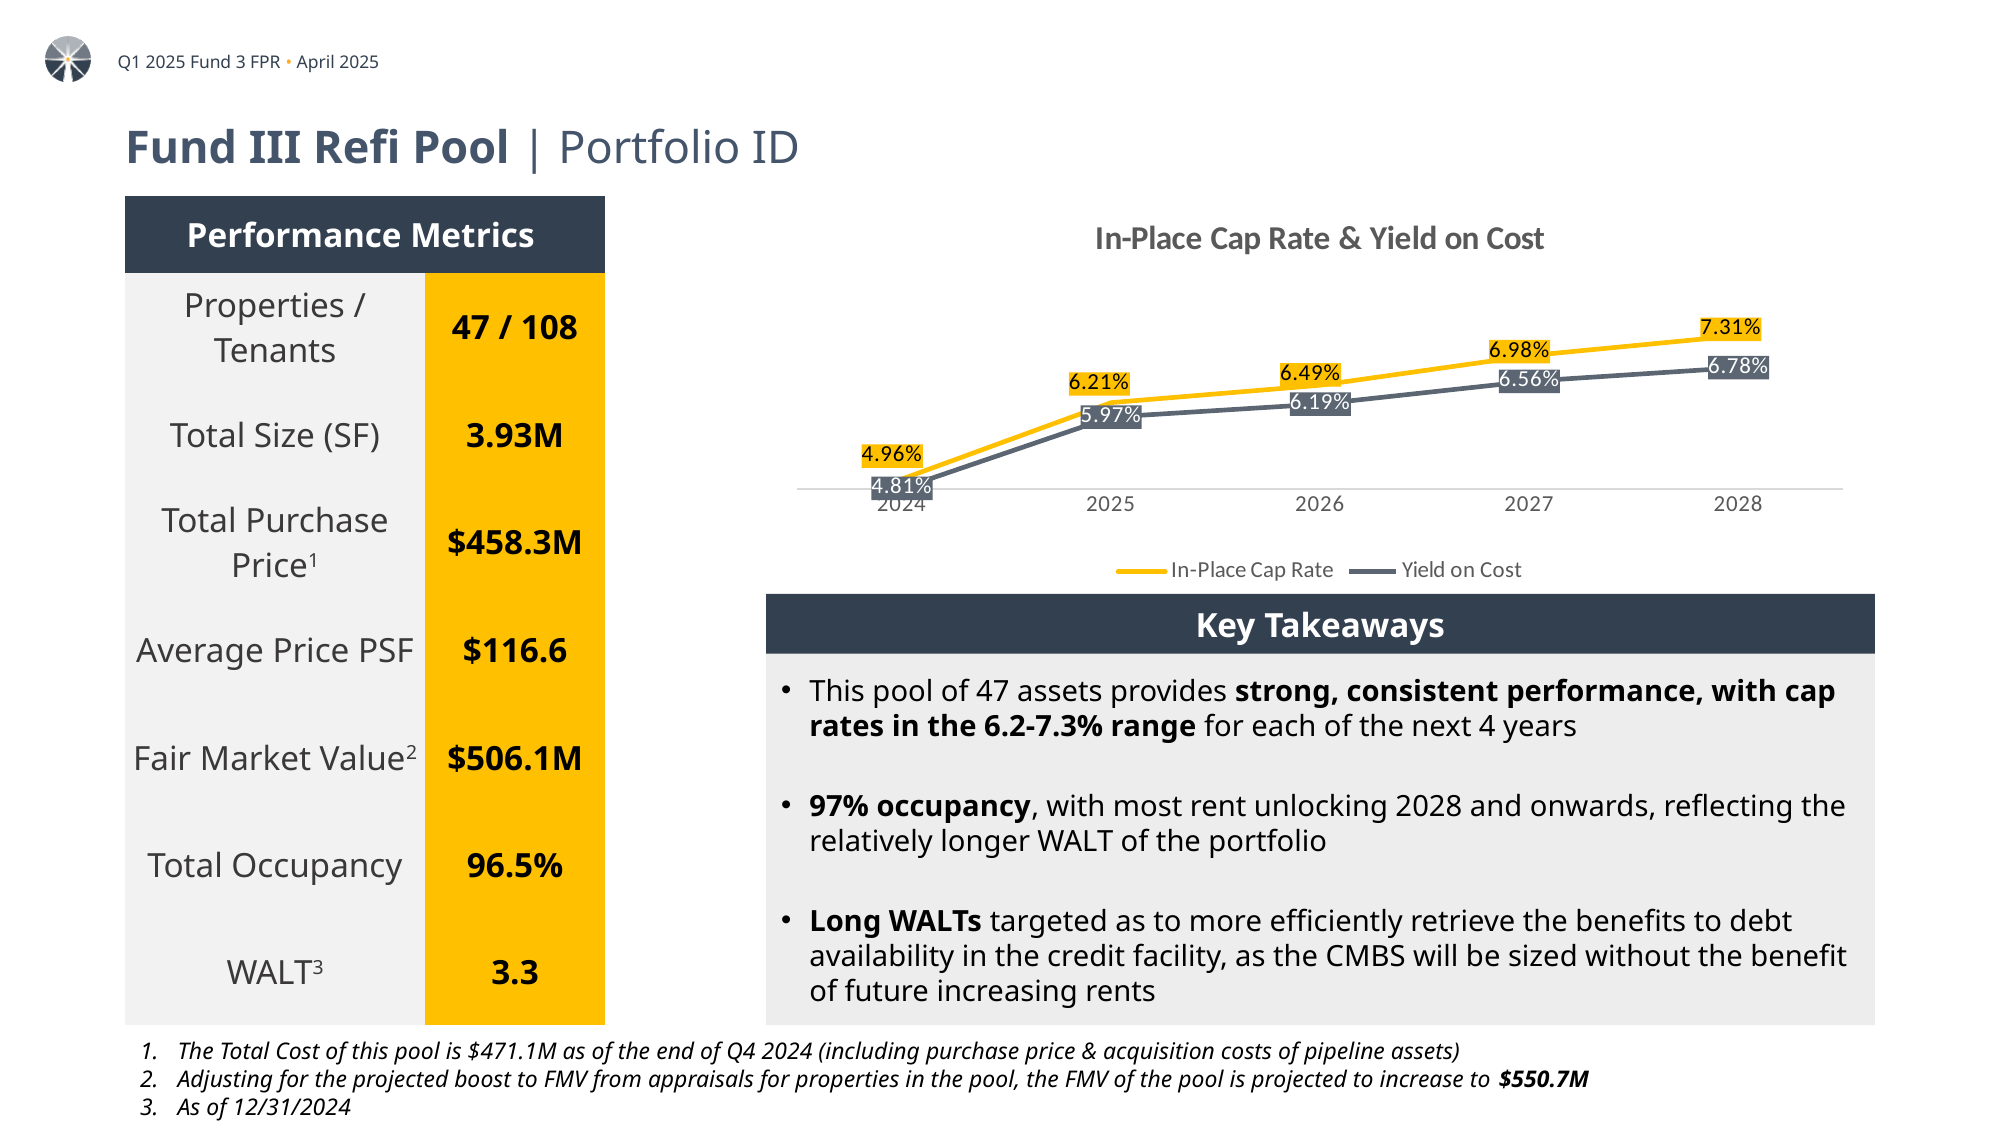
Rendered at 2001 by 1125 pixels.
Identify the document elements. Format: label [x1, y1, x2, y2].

table_cell [125, 273, 605, 1025]
table_header [125, 196, 605, 273]
text_box [766, 593, 1875, 1026]
chart [774, 198, 1867, 590]
title [125, 89, 1778, 203]
picture [45, 36, 91, 82]
text_box [125, 1029, 1875, 1125]
